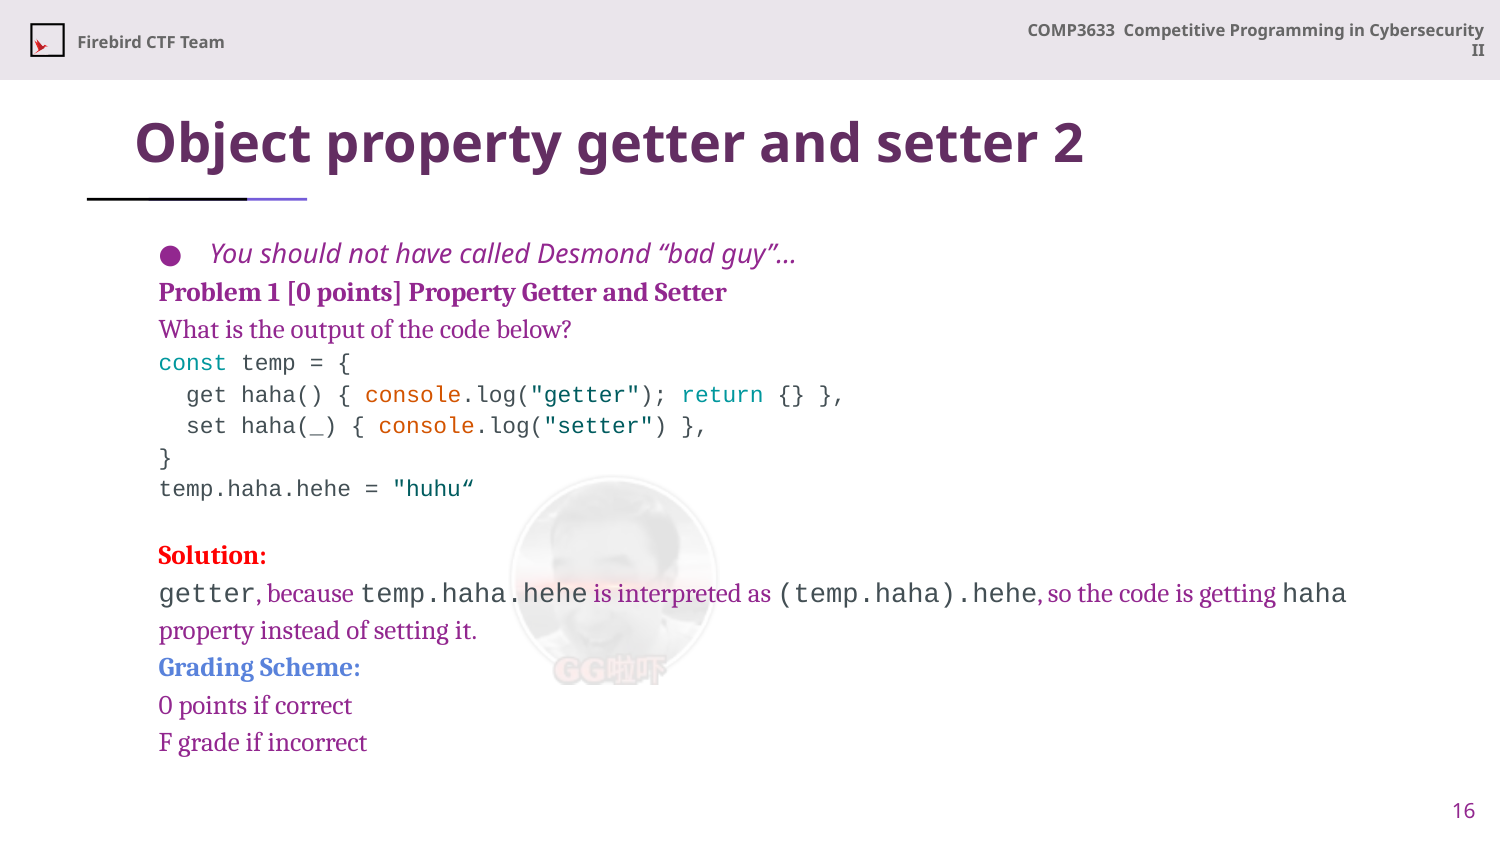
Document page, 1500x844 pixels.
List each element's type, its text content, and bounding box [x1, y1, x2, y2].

title Object property getter and setter 2 [119, 93, 1381, 182]
picture [26, 19, 69, 61]
list You should not have called Desmond “bad guy”… Problem 1 [0 points] Property Getter and Setter What is the output of the code below? const temp = { get haha() { console.log("getter"); return {} }, set haha(_) { console.log("setter") }, } temp.haha.hehe = "huhu“ Solution: getter, because temp.haha.hehe is interpreted as (temp.haha).hehe, so the code is getting haha property instead of setting it. Grading Scheme: 0 points if correct F grade if incorrect [119, 216, 1381, 780]
picture [508, 473, 720, 686]
slide_number 16 [1400, 779, 1491, 844]
